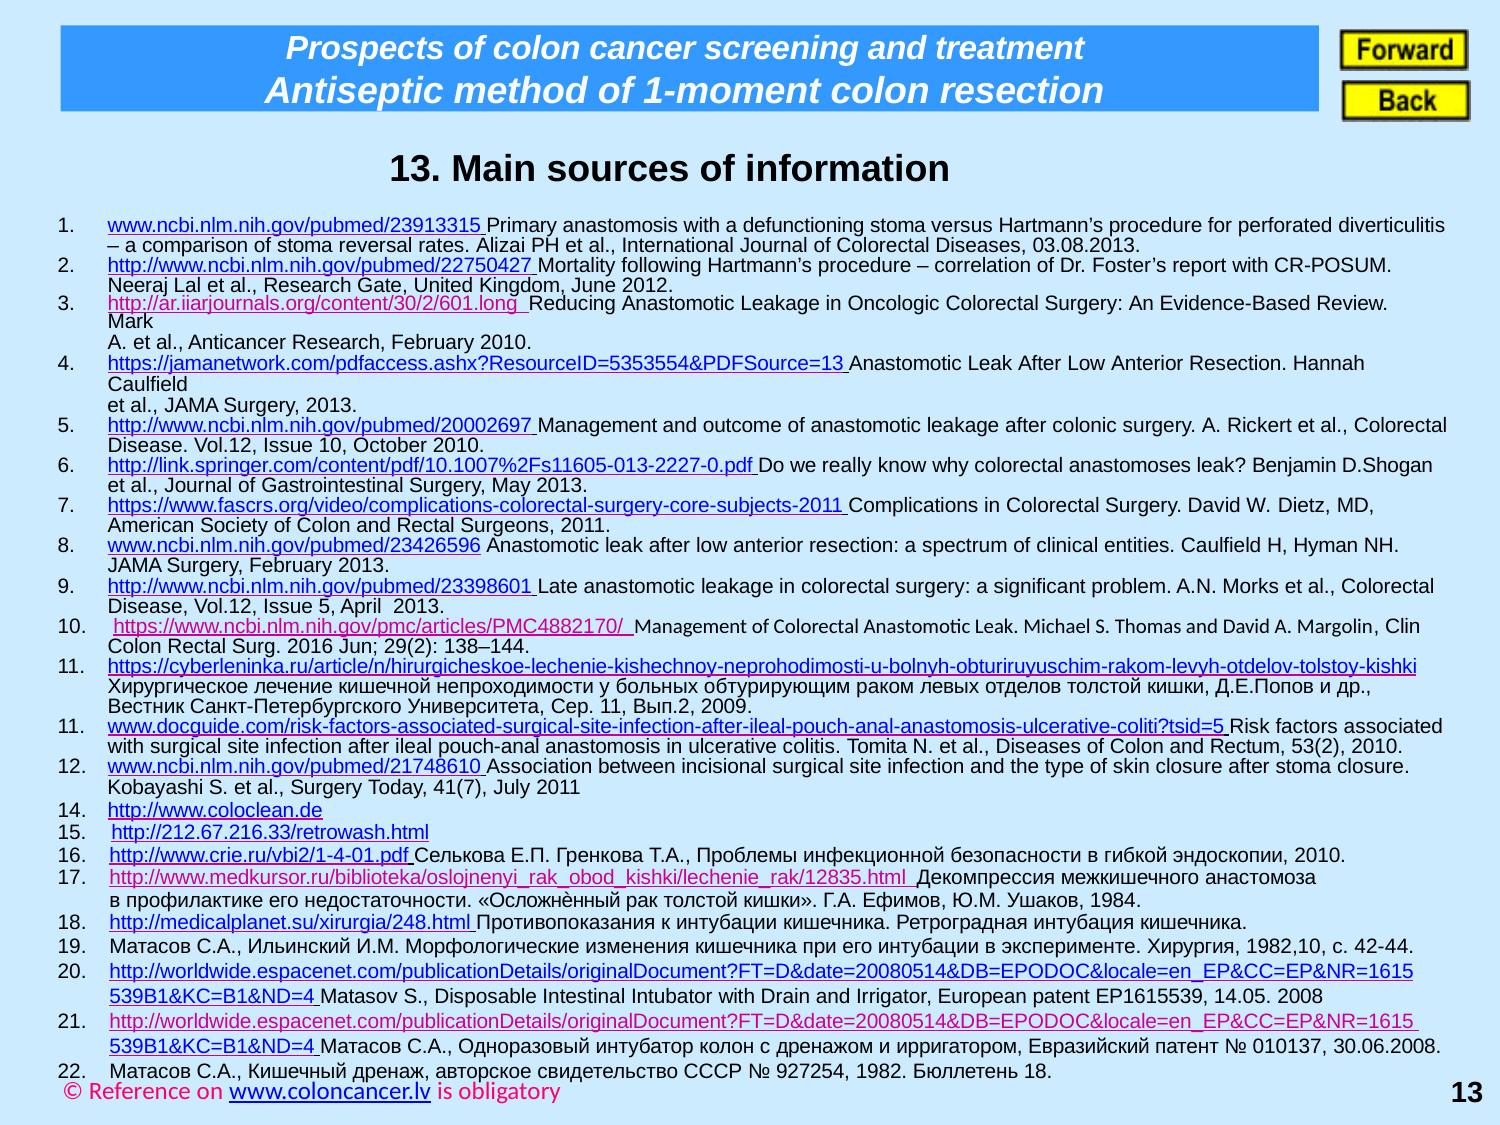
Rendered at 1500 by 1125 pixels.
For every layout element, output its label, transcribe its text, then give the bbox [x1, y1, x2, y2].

slide_number 13 [1446, 1072, 1488, 1125]
text_box Prospects of colon cancer screening and treatment Antiseptic method of 1-moment colon resection [60, 25, 1319, 112]
picture [1339, 29, 1469, 71]
picture [1341, 80, 1471, 122]
text_box 13. Main sources of information www.ncbi.nlm.nih.gov/pubmed/23913315 Primary anastomosis with a defunctioning stoma versus Hartmann’s procedure for perforated diverticulitis – a comparison of stoma reversal rates. Alizai PH et al., International Journal of Colorectal Diseases, 03.08.2013. http://www.ncbi.nlm.nih.gov/pubmed/22750427 Mortality following Hartmann’s procedure – correlation of Dr. Foster’s report with CR-POSUM. Neeraj Lal et al., Research Gate, United Kingdom, June 2012. http://ar.iiarjournals.org/content/30/2/601.long Reducing Anastomotic Leakage in Oncologic Colorectal Surgery: An Evidence-Based Review. Mark et al., Anticancer Research, February 2010. https://jamanetwork.com/pdfaccess.ashx?ResourceID=5353554&PDFSource=13 Anastomotic Leak After Low Anterior Resection. Hannah Caulfield et al., JAMA Surgery, 2013. http://www.ncbi.nlm.nih.gov/pubmed/20002697 Management and outcome of anastomotic leakage after colonic surgery. A. Rickert et al., Colorectal Disease. Vol.12, Issue 10, October 2010. http://link.springer.com/content/pdf/10.1007%2Fs11605-013-2227-0.pdf Do we really know why colorectal anastomoses leak? Benjamin D.Shogan et al., Journal of Gastrointestinal Surgery, May 2013. https://www.fascrs.org/video/complications-colorectal-surgery-core-subjects-2011 Complications in Colorectal Surgery. David W. Dietz, MD, American Society of Colon and Rectal Surgeons, 2011. www.ncbi.nlm.nih.gov/pubmed/23426596 Anastomotic leak after low anterior resection: a spectrum of clinical entities. Caulfield H, Hyman NH. JAMA Surgery, February 2013. http://www.ncbi.nlm.nih.gov/pubmed/23398601 Late anastomotic leakage in colorectal surgery: a significant problem. A.N. Morks et al., Colorectal Disease, Vol.12, Issue 5, April 2013. https://www.ncbi.nlm.nih.gov/pmc/articles/PMC4882170/ Management of Colorectal Anastomotic Leak. Michael S. Thomas and David A. Margolin, Clin Colon Rectal Surg. 2016 Jun; 29(2): 138–144. https://cyberleninka.ru/article/n/hirurgicheskoe-lechenie-kishechnoy-neprohodimosti-u-bolnyh-obturiruyuschim-rakom-levyh-otdelov-tolstoy-kishki Хирургическое лечение кишечной непроходимости у больных обтурирующим раком левых отделов толстой кишки, Д.Е.Попов и др., Вестник Санкт-Петербургского Университета, Сер. 11, Вып.2, 2009. www.docguide.com/risk-factors-associated-surgical-site-infection-after-ileal-pouch-anal-anastomosis-ulcerative-coliti?tsid=5 Risk factors associated with surgical site infection after ileal pouch-anal anastomosis in ulcerative colitis. Tomita N. et al., Diseases of Colon and Rectum, 53(2), 2010. www.ncbi.nlm.nih.gov/pubmed/21748610 Association between incisional surgical site infection and the type of skin closure after stoma closure. Kobayashi S. et al., Surgery Today, 41(7), July 2011 http://www.coloclean.de 15. http://212.67.216.33/retrowash.html http://www.crie.ru/vbi2/1-4-01.pdf Cелькoва Е.П. Гренкова Т.А., Проблемы инфекционной безопасности в гибкой эндоскопии, 2010. http://www.medkursor.ru/biblioteka/oslojnenyi_rak_obod_kishki/lechenie_rak/12835.html Декомпрессия межкишечного анастомоза в профилактике его недостаточности. «Осложнѐнный рак толстой кишки». Г.А. Ефимов, Ю.М. Ушаков, 1984. http://medicalplanet.su/xirurgia/248.html Противопоказания к интубации кишечника. Ретроградная интубация кишечника. Матасов С.А., Ильинский И.М. Морфологические изменения кишечника при его интубации в эксперименте. Хирургия, 1982,10, с. 42-44. http://worldwide.espacenet.com/publicationDetails/originalDocument?FT=D&date=20080514&DB=EPODOC&locale=en_EP&CC=EP&NR=1615539B1&KC=B1&ND=4 Matasov S., Disposable Intestinal Intubator with Drain and Irrigator, European patent ЕР1615539, 14.05. 2008 http://worldwide.espacenet.com/publicationDetails/originalDocument?FT=D&date=20080514&DB=EPODOC&locale=en_EP&CC=EP&NR=1615 539B1&KC=B1&ND=4 Матасов С.А., Одноразовый интубатор колон с дренажом и ирригатором, Евразийский патент № 010137, 30.06.2008. Матасов С.А., Кишечный дренаж, авторское свидетельство СССР № 927254, 1982. Бюллетень 18. [55, 129, 1468, 1083]
text_box © Reference on www.coloncancer.lv is obligatory [62, 1067, 650, 1112]
